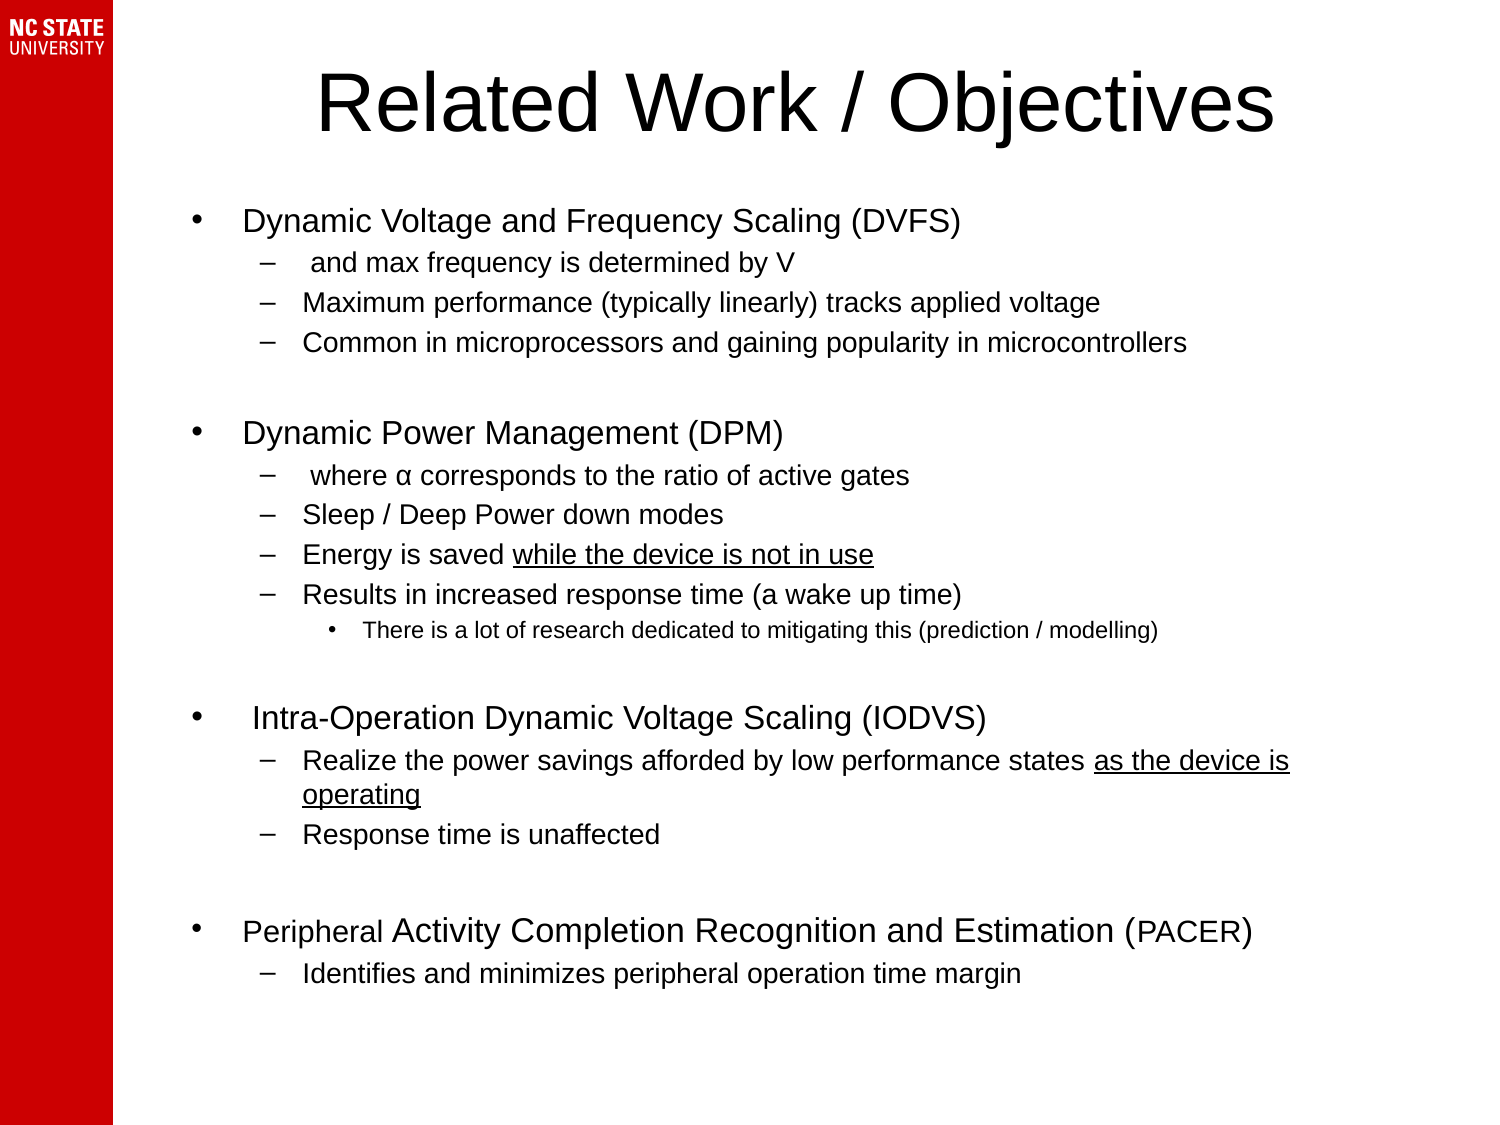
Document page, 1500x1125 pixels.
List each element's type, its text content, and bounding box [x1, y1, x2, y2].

title Related Work / Objectives [176, 3, 1416, 192]
picture [0, 0, 113, 1125]
